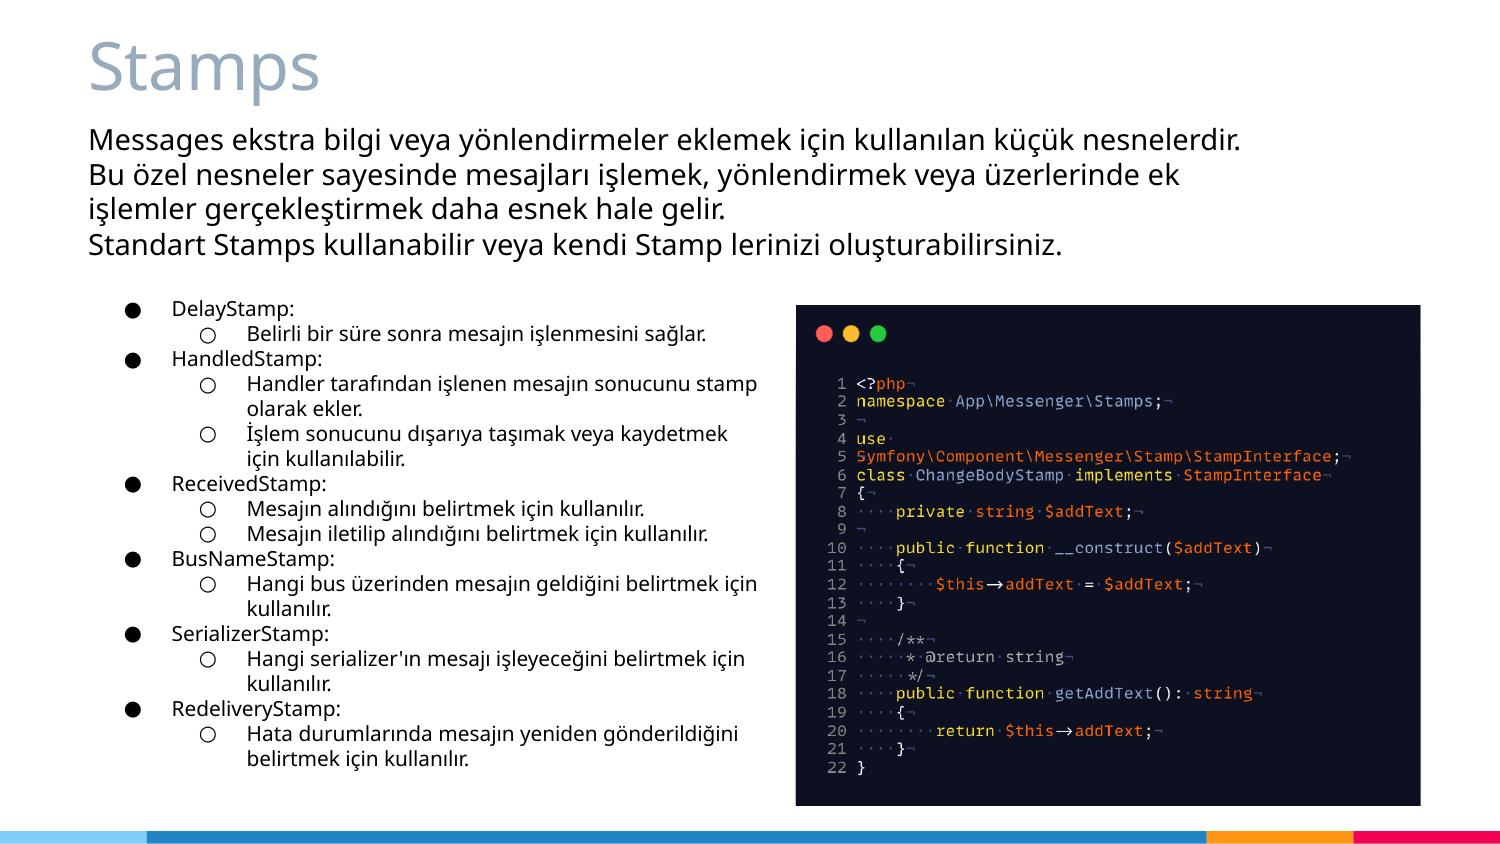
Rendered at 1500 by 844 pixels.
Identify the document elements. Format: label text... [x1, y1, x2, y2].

text_box DelayStamp: Belirli bir süre sonra mesajın işlenmesini sağlar. HandledStamp: Handler tarafından işlenen mesajın sonucunu stamp olarak ekler. İşlem sonucunu dışarıya taşımak veya kaydetmek için kullanılabilir. ReceivedStamp: Mesajın alındığını belirtmek için kullanılır. Mesajın iletilip alındığını belirtmek için kullanılır. BusNameStamp: Hangi bus üzerinden mesajın geldiğini belirtmek için kullanılır. SerializerStamp: Hangi serializer'ın mesajı işleyeceğini belirtmek için kullanılır. RedeliveryStamp: Hata durumlarında mesajın yeniden gönderildiğini belirtmek için kullanılır. [81, 280, 776, 806]
picture [795, 305, 1421, 806]
title Stamps [73, 26, 1137, 105]
text_box Messages ekstra bilgi veya yönlendirmeler eklemek için kullanılan küçük nesnelerdir. Bu özel nesneler sayesinde mesajları işlemek, yönlendirmek veya üzerlerinde ek işlemler gerçekleştirmek daha esnek hale gelir. Standart Stamps kullanabilir veya kendi Stamp lerinizi oluşturabilirsiniz. [73, 105, 1286, 294]
